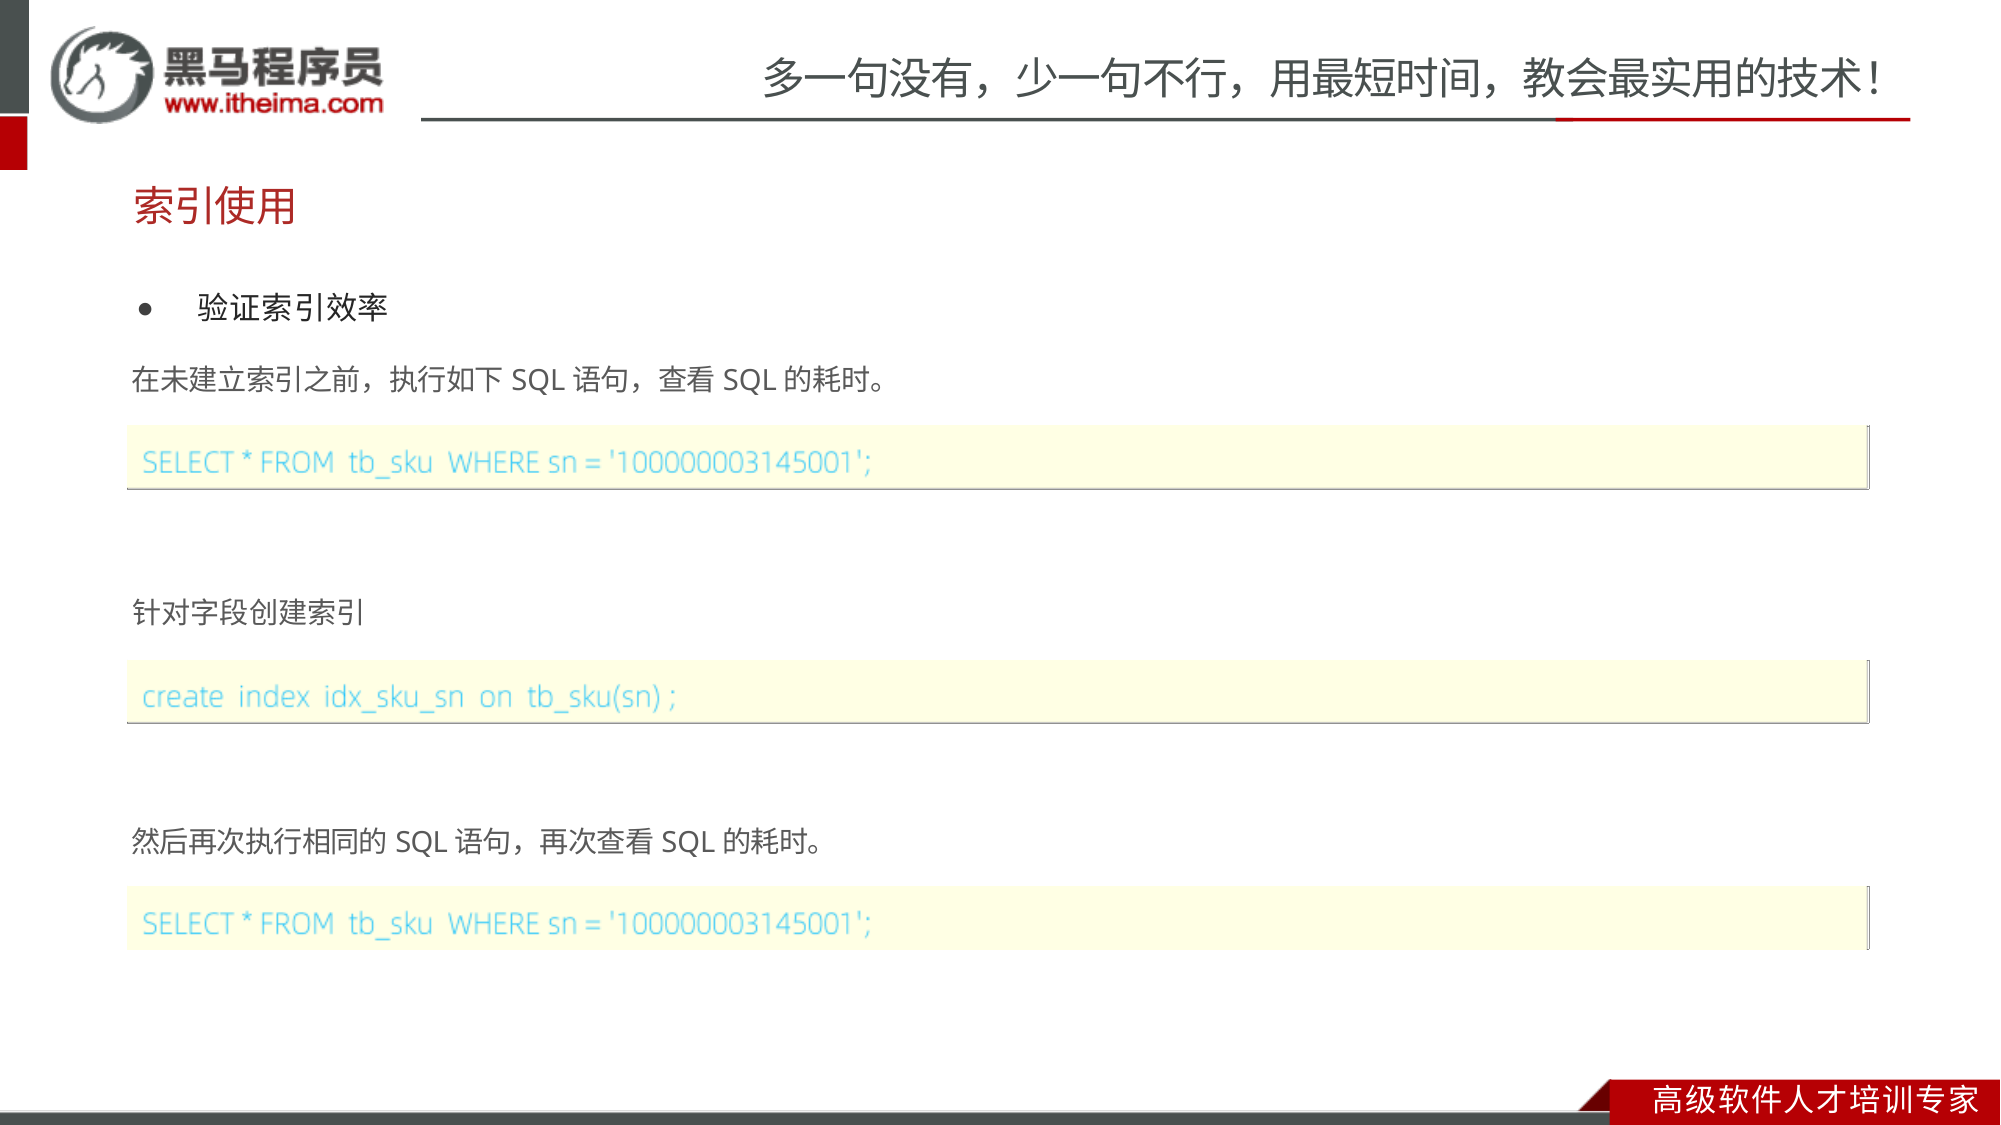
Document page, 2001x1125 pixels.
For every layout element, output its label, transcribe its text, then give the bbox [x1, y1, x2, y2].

text_box 针对字段创建索引 [129, 593, 368, 632]
picture [127, 425, 1869, 490]
picture [127, 886, 1869, 950]
text_box 高级软件人才培训专家 [1649, 1079, 2000, 1125]
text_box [420, 117, 1911, 122]
text_box 多一句没有，少一句不行，用最短时间，教会最实用的技术！ [759, 53, 1929, 106]
text_box 索引使用 ⚫ 验证索引效率 [131, 182, 393, 327]
picture [0, 0, 29, 170]
picture [50, 26, 384, 124]
picture [0, 1079, 1649, 1125]
picture [127, 660, 1869, 724]
text_box 然后再次执行相同的SQL语句，再次查看SQL的耗时。 [129, 824, 823, 861]
text_box 在未建立索引之前，执行如下SQL语句，查看SQL的耗时。 [129, 362, 882, 399]
